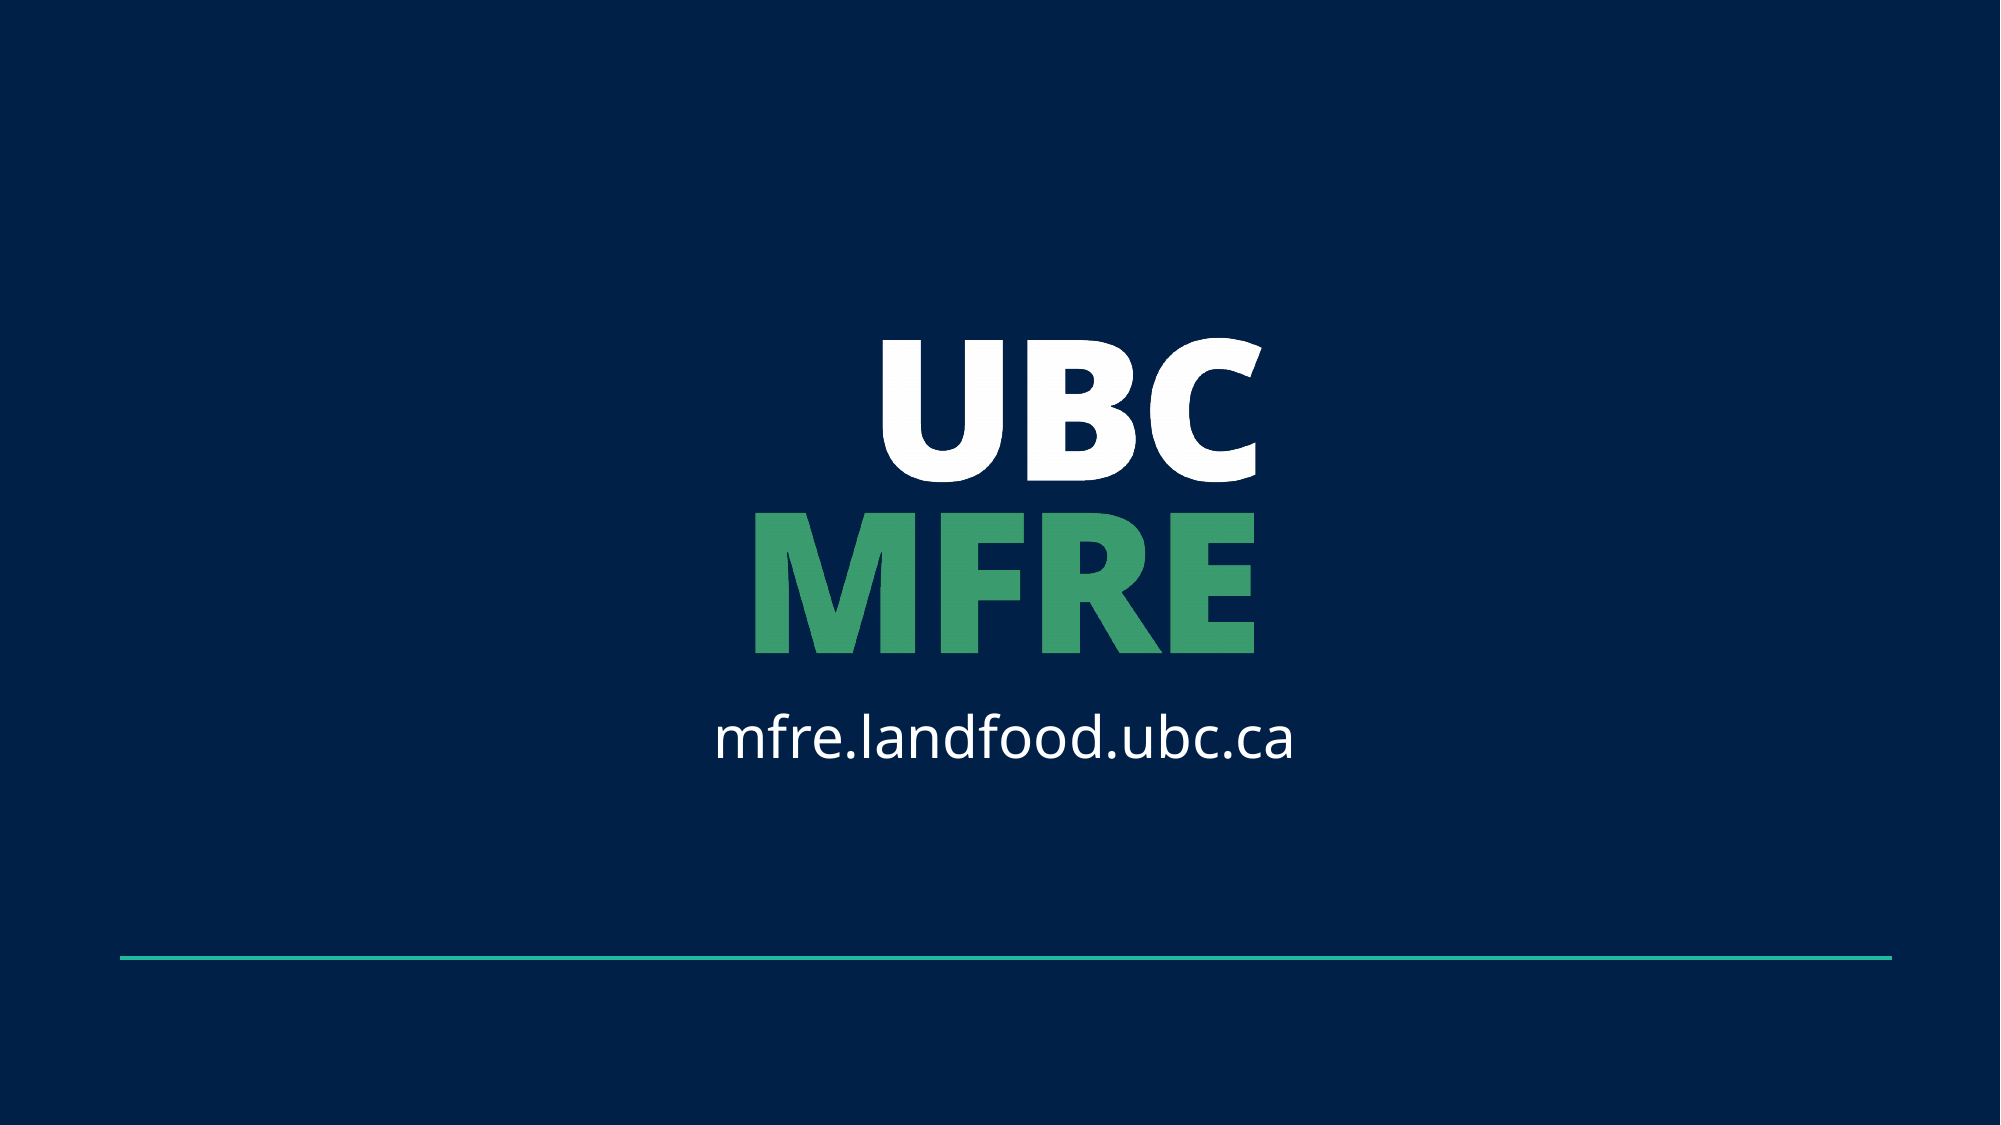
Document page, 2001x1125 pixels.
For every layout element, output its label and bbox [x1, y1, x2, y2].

picture [699, 301, 1313, 694]
